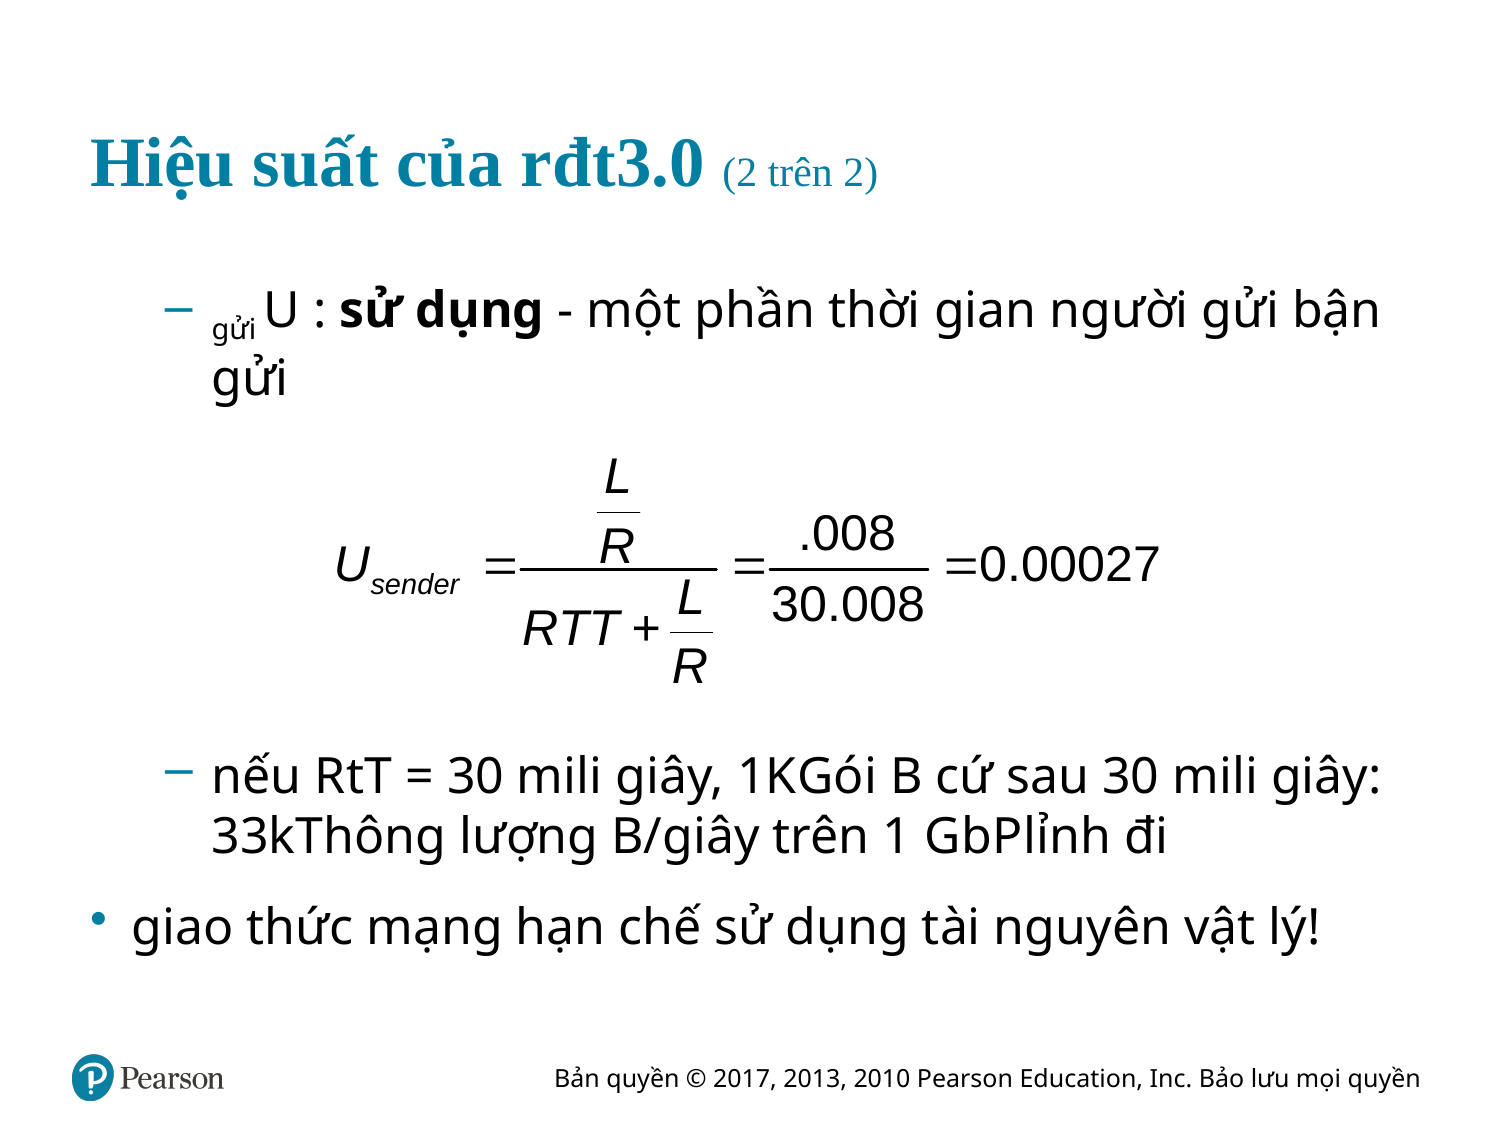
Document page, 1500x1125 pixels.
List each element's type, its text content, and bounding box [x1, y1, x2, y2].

picture [80, 1063, 106, 1088]
list gửi U : sử dụng - một phần thời gian người gửi bận gửi [75, 262, 1425, 414]
picture [72, 1087, 83, 1101]
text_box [329, 443, 1171, 696]
picture [72, 1054, 88, 1070]
title Hiệu suất của r đ t3.0 (2 trên 2) [75, 35, 1425, 216]
list nếu R t T = 30 mili giây, 1K Gói B cứ sau 30 mili giây: 33k Thông lượng B/giây trên 1 G b P lỉnh đi giao thức mạng hạn chế sử dụng tài nguyên vật lý! [75, 728, 1425, 965]
picture [98, 1054, 224, 1101]
